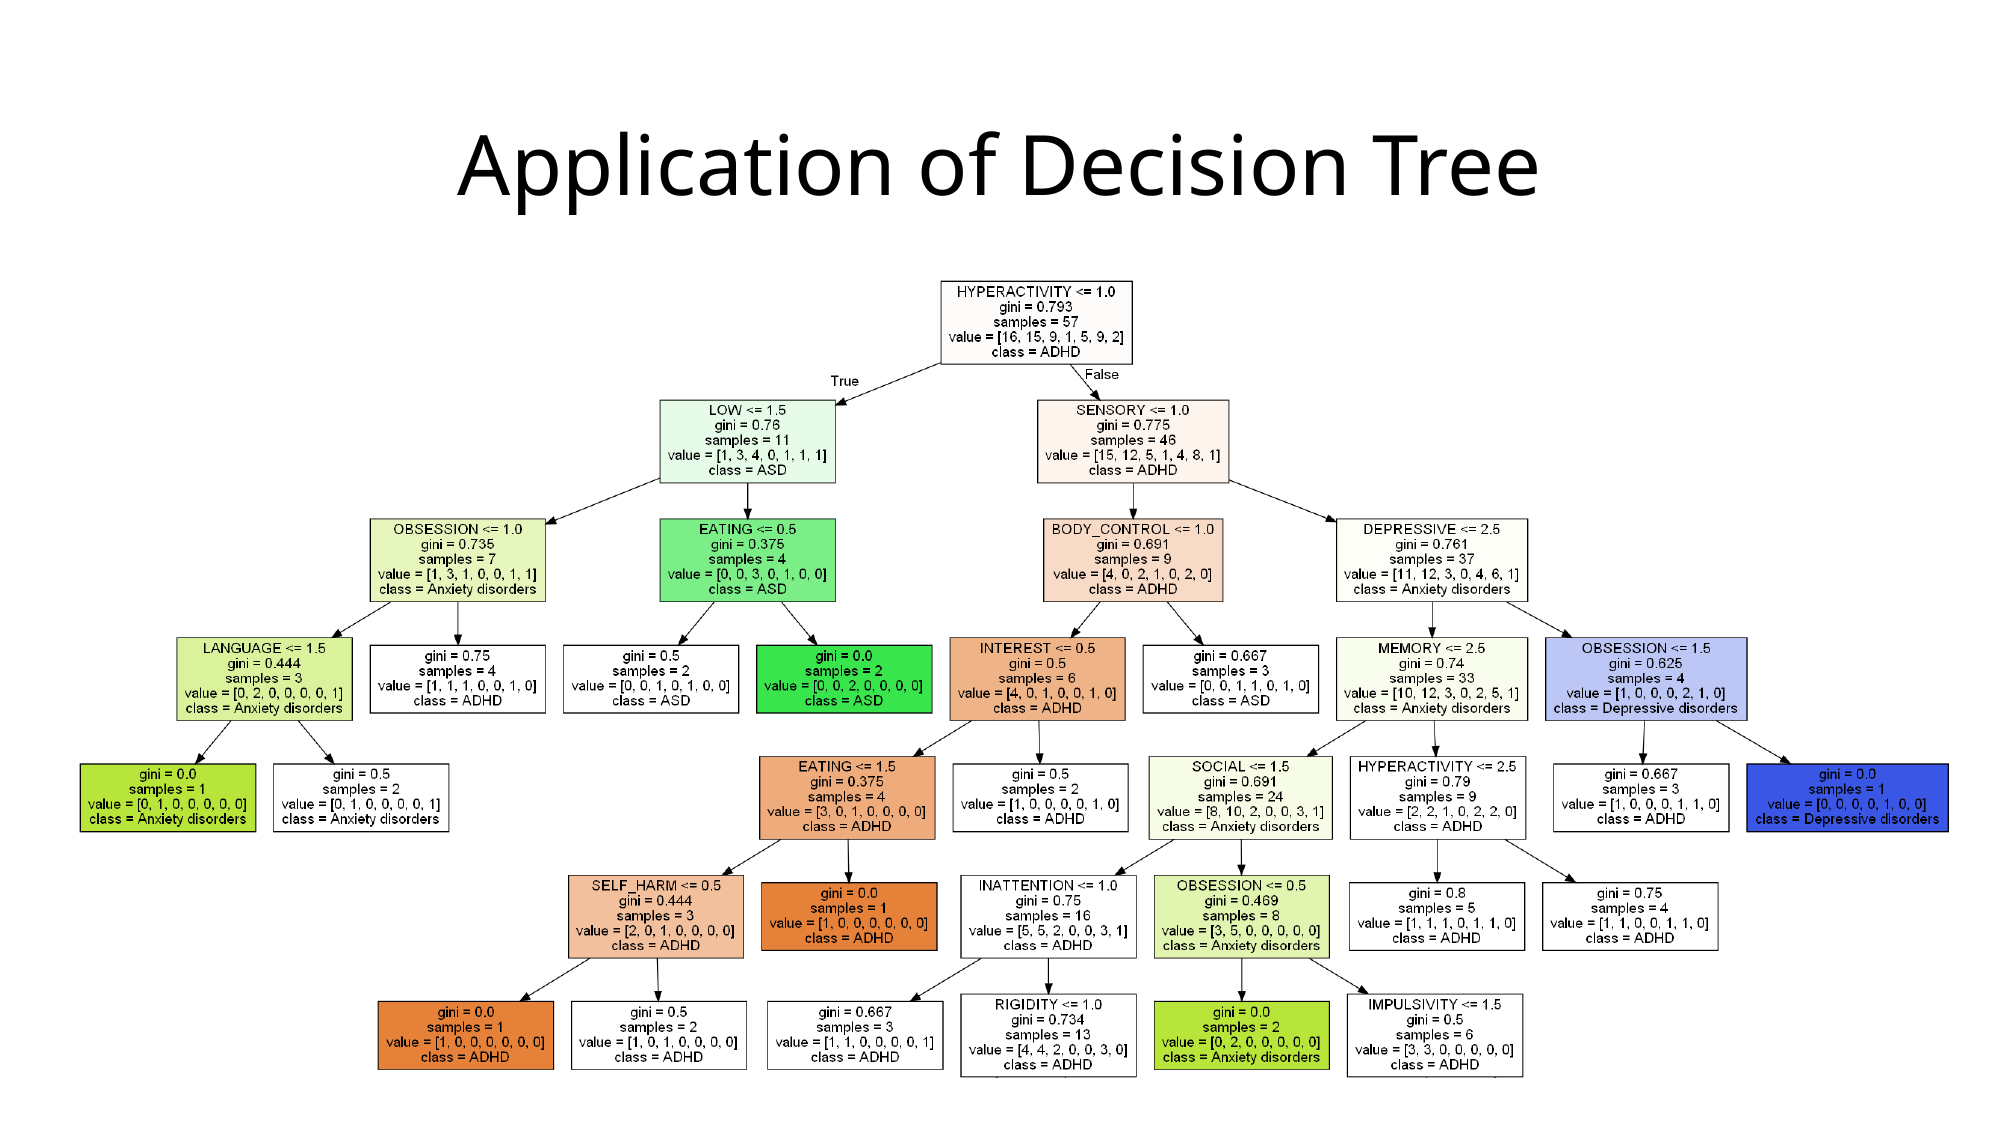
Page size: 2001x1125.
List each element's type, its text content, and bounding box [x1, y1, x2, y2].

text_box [76, 277, 1952, 1078]
title Application of Decision Tree [137, 59, 1863, 277]
